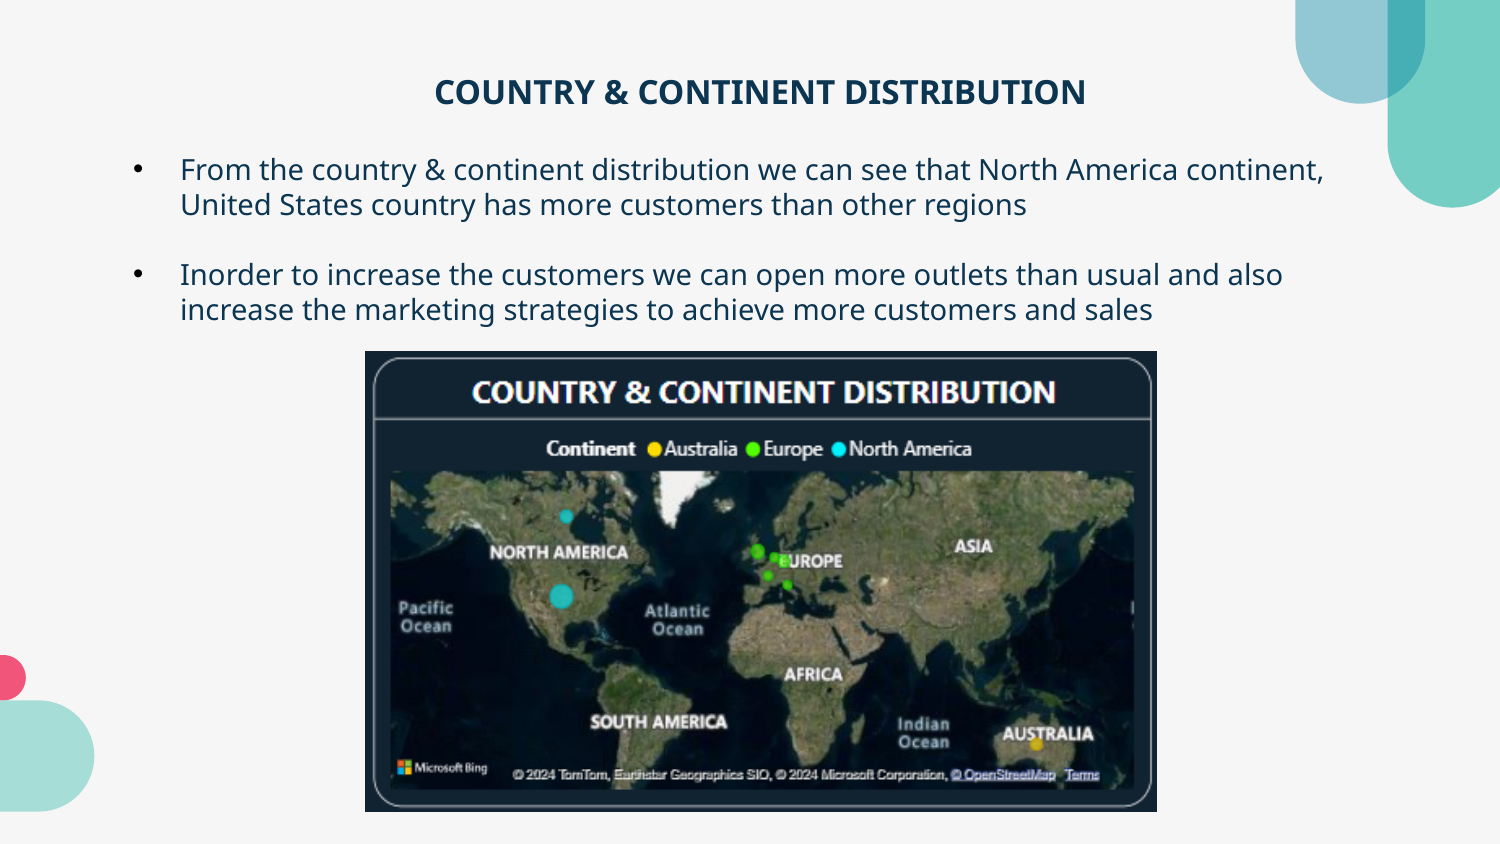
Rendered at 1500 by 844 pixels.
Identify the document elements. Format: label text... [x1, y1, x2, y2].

picture [365, 351, 1157, 812]
text_box COUNTRY & CONTINENT DISTRIBUTION From the country & continent distribution we can see that North America continent, United States country has more customers than other regions Inorder to increase the customers we can open more outlets than usual and also increase the marketing strategies to achieve more customers and sales [118, 56, 1404, 368]
